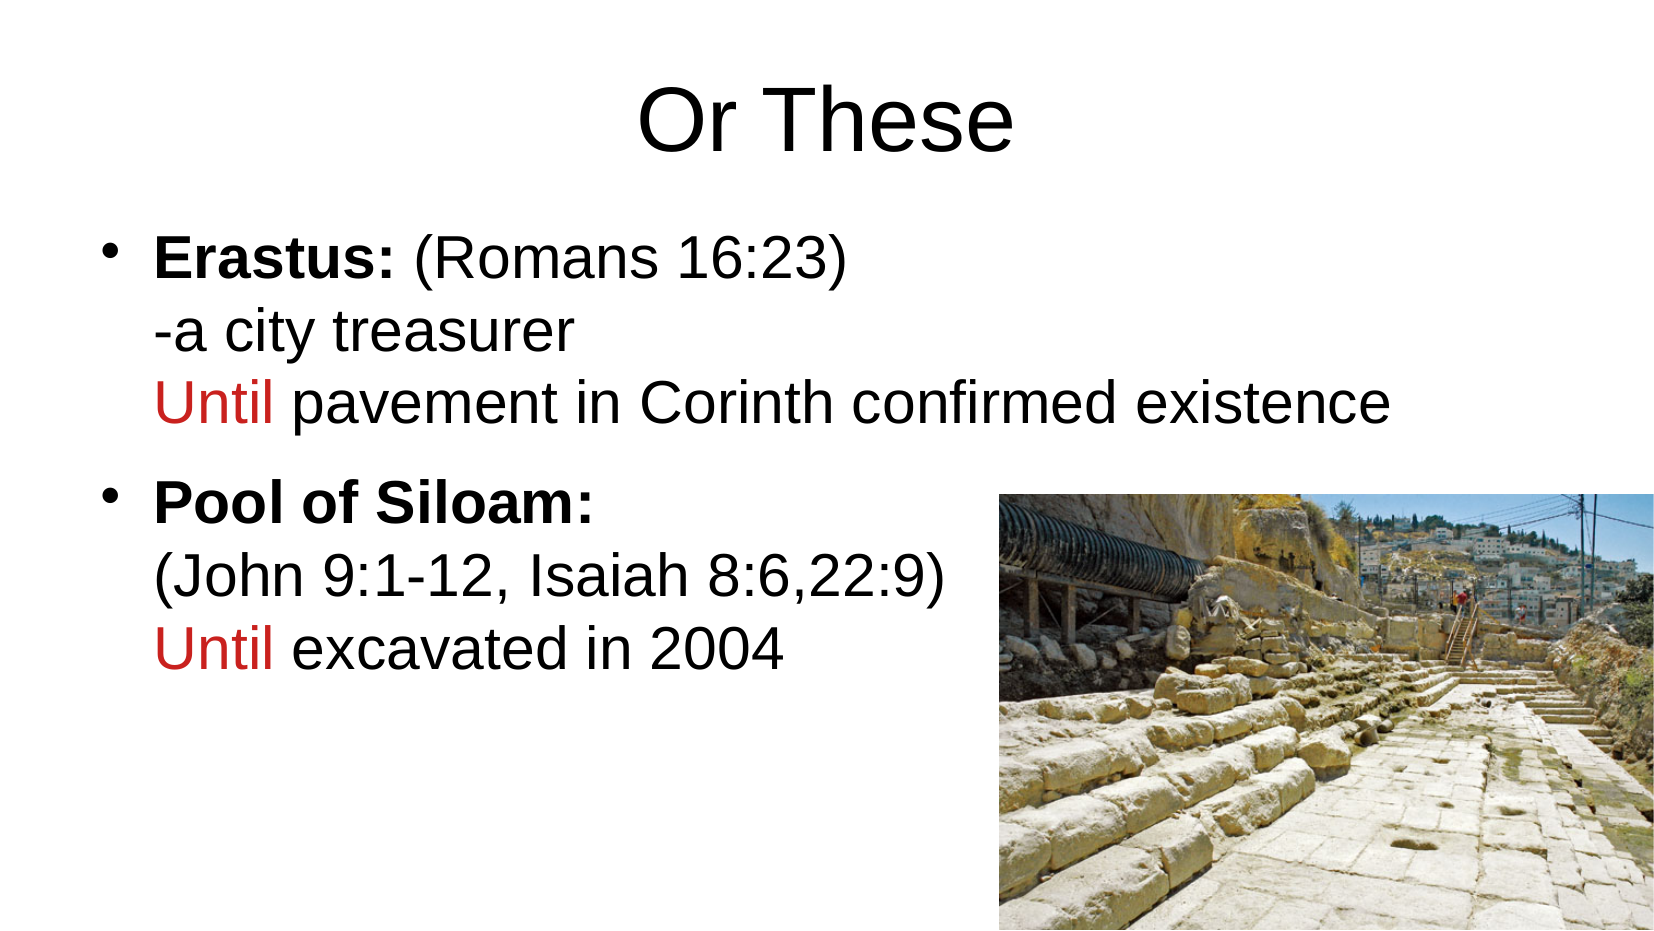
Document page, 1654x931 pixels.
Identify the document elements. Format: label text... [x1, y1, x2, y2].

title Or These [82, 37, 1571, 193]
picture [998, 494, 1654, 931]
list Erastus: (Romans 16:23) -a city treasurer Until pavement in Corinth confirmed existence Pool of Siloam: (John 9:1-12, Isaiah 8:6,22:9) Until excavated in 2004 [82, 217, 1571, 757]
